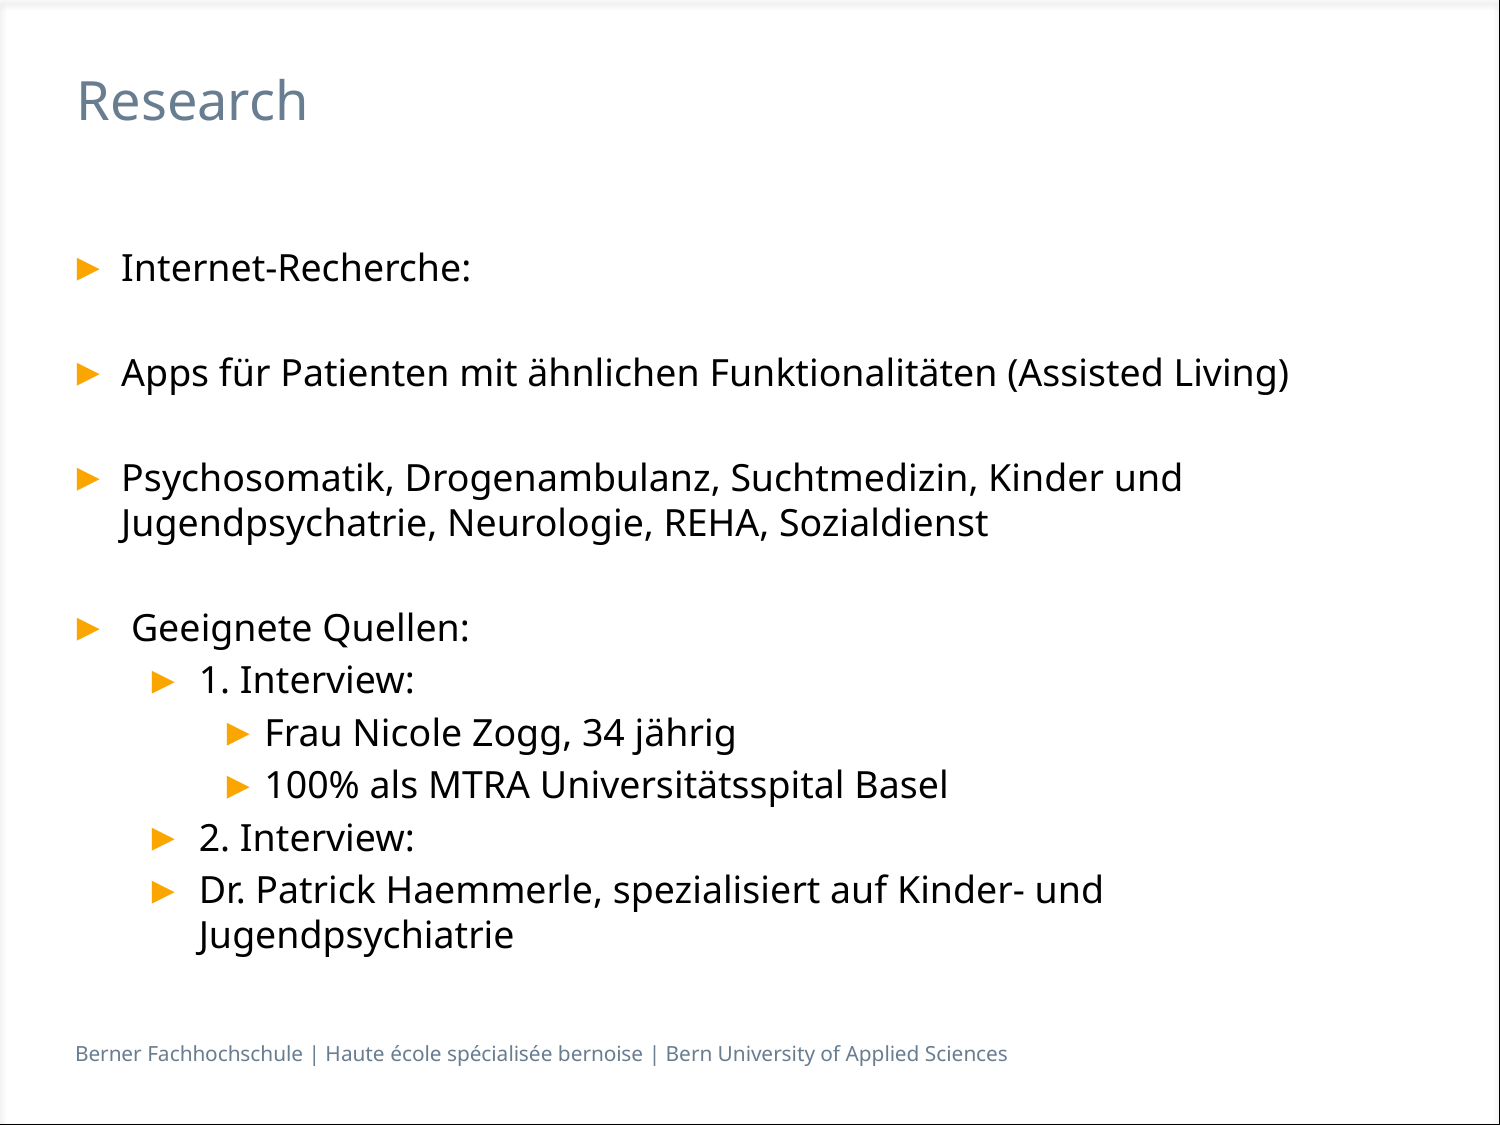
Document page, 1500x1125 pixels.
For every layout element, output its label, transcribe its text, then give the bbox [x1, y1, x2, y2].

list Internet-Recherche: Apps für Patienten mit ähnlichen Funktionalitäten (Assisted Living) Psychosomatik, Drogenambulanz, Suchtmedizin, Kinder und Jugendpsychatrie, Neurologie, REHA, Sozialdienst Geeignete Quellen: 1. Interview: Frau Nicole Zogg, 34 jährig 100% als MTRA Universitätsspital Basel 2. Interview: Dr. Patrick Haemmerle, spezialisiert auf Kinder- und Jugendpsychiatrie [76, 236, 1406, 1004]
title Research [76, 59, 1406, 148]
